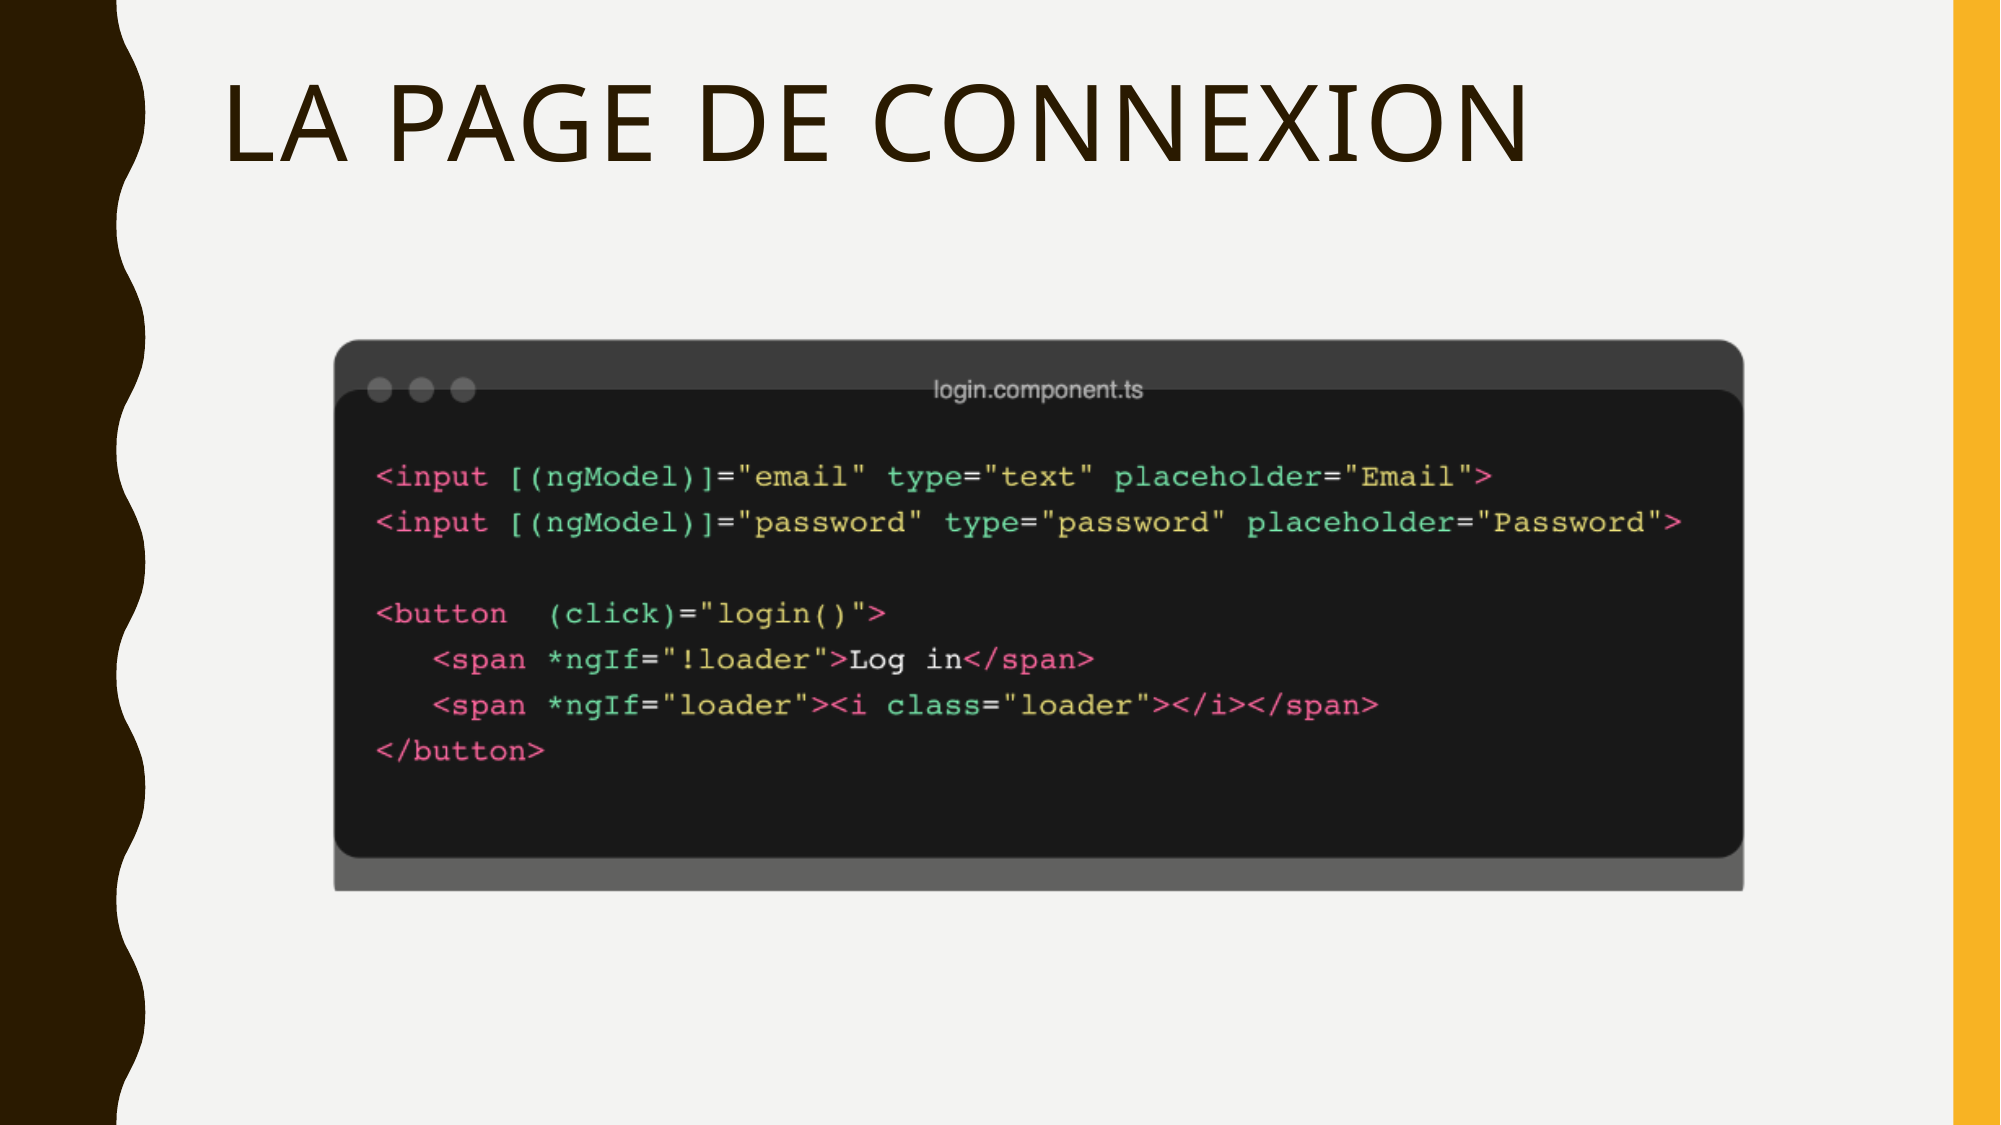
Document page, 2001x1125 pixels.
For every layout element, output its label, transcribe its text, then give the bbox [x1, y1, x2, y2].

title La page de connexion [205, 62, 1875, 308]
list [301, 307, 1779, 893]
